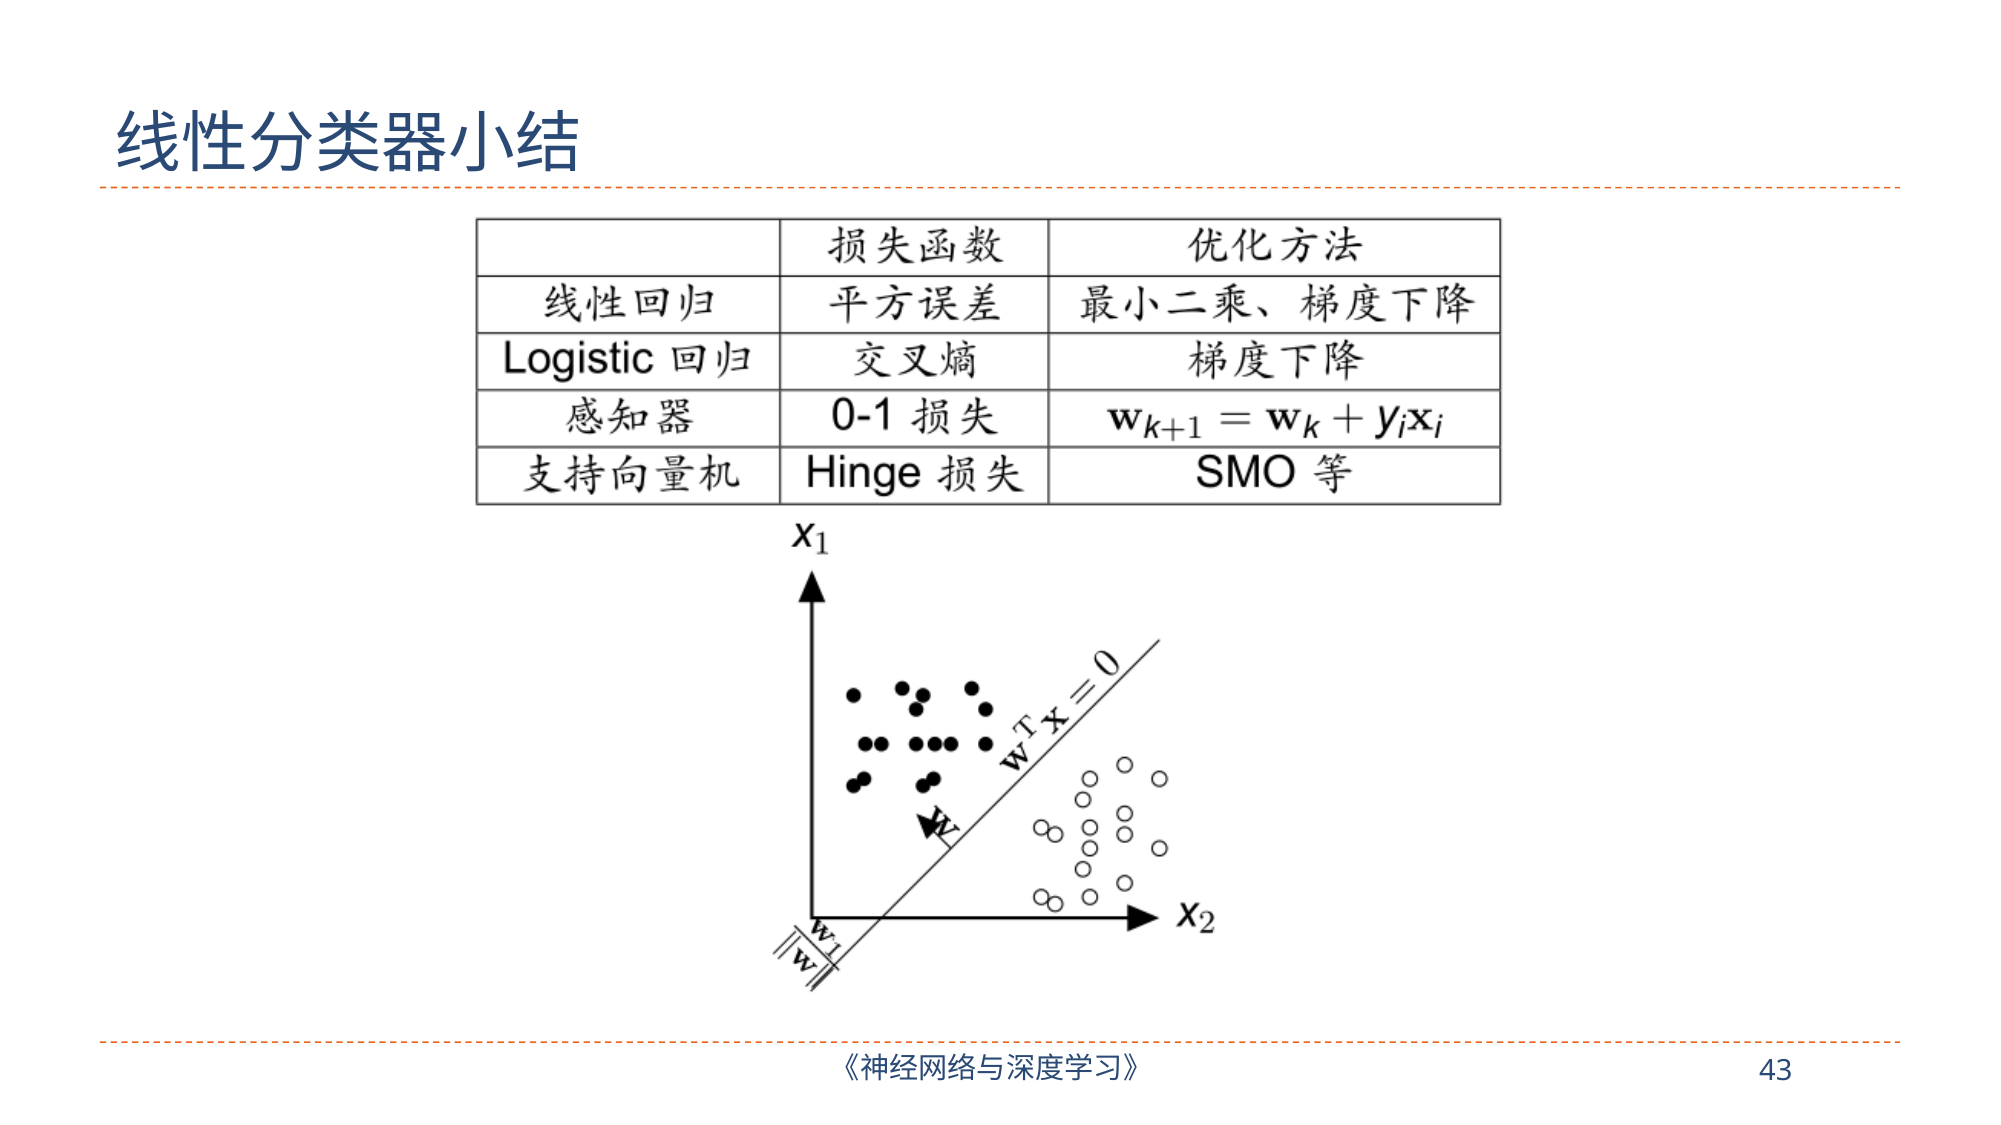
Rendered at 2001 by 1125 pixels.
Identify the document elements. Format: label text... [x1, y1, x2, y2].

title 线性分类器小结 [99, 24, 1900, 188]
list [459, 199, 1541, 1011]
